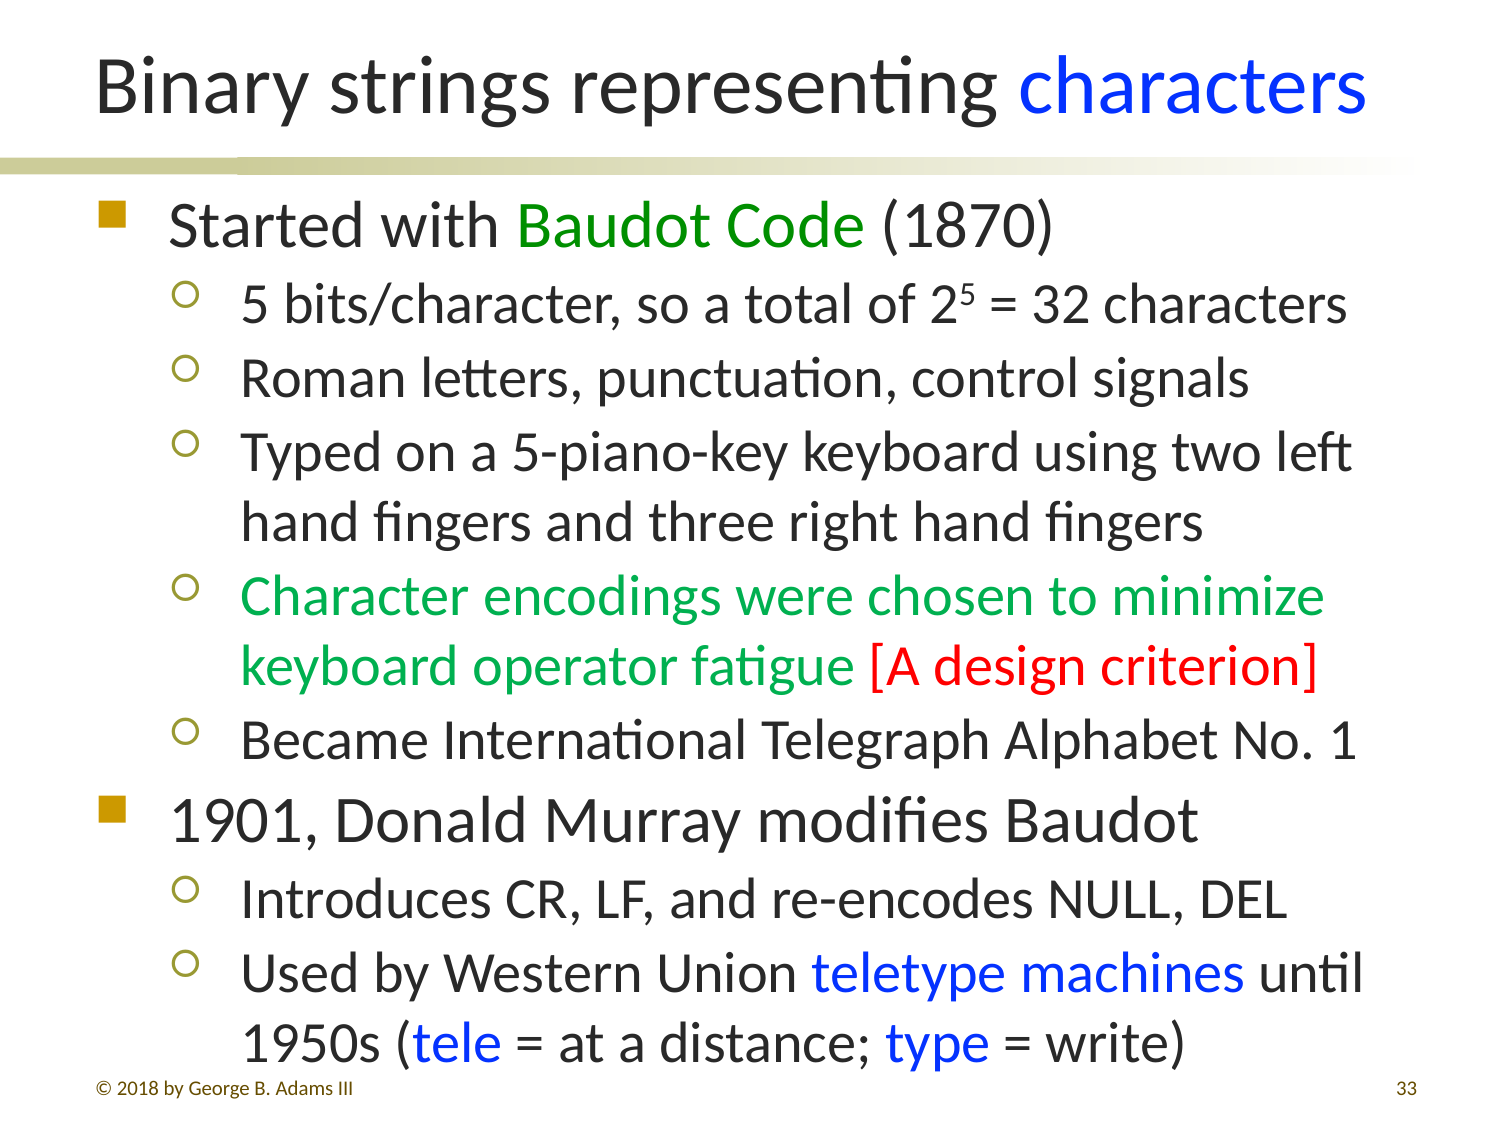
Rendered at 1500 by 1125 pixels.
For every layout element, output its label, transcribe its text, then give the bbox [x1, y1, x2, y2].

title Binary strings representing characters [79, 15, 1432, 139]
slide_number 247 [1119, 1067, 1433, 1099]
list Started with Baudot Code (1870) 5 bits/character, so a total of 25 = 32 characters Roman letters, punctuation, control signals Typed on a 5-piano-key keyboard using two left hand fingers and three right hand fingers Character encodings were chosen to minimize keyboard operator fatigue [A design criterion] Became International Telegraph Alphabet No. 1 1901, Donald Murray modifies Baudot Introduces CR, LF, and re-encodes NULL, DEL Used by Western Union teletype machines until 1950s (tele = at a distance; type = write) [79, 173, 1433, 981]
slide_number © 2018 by George B. Adams III [79, 1067, 406, 1099]
